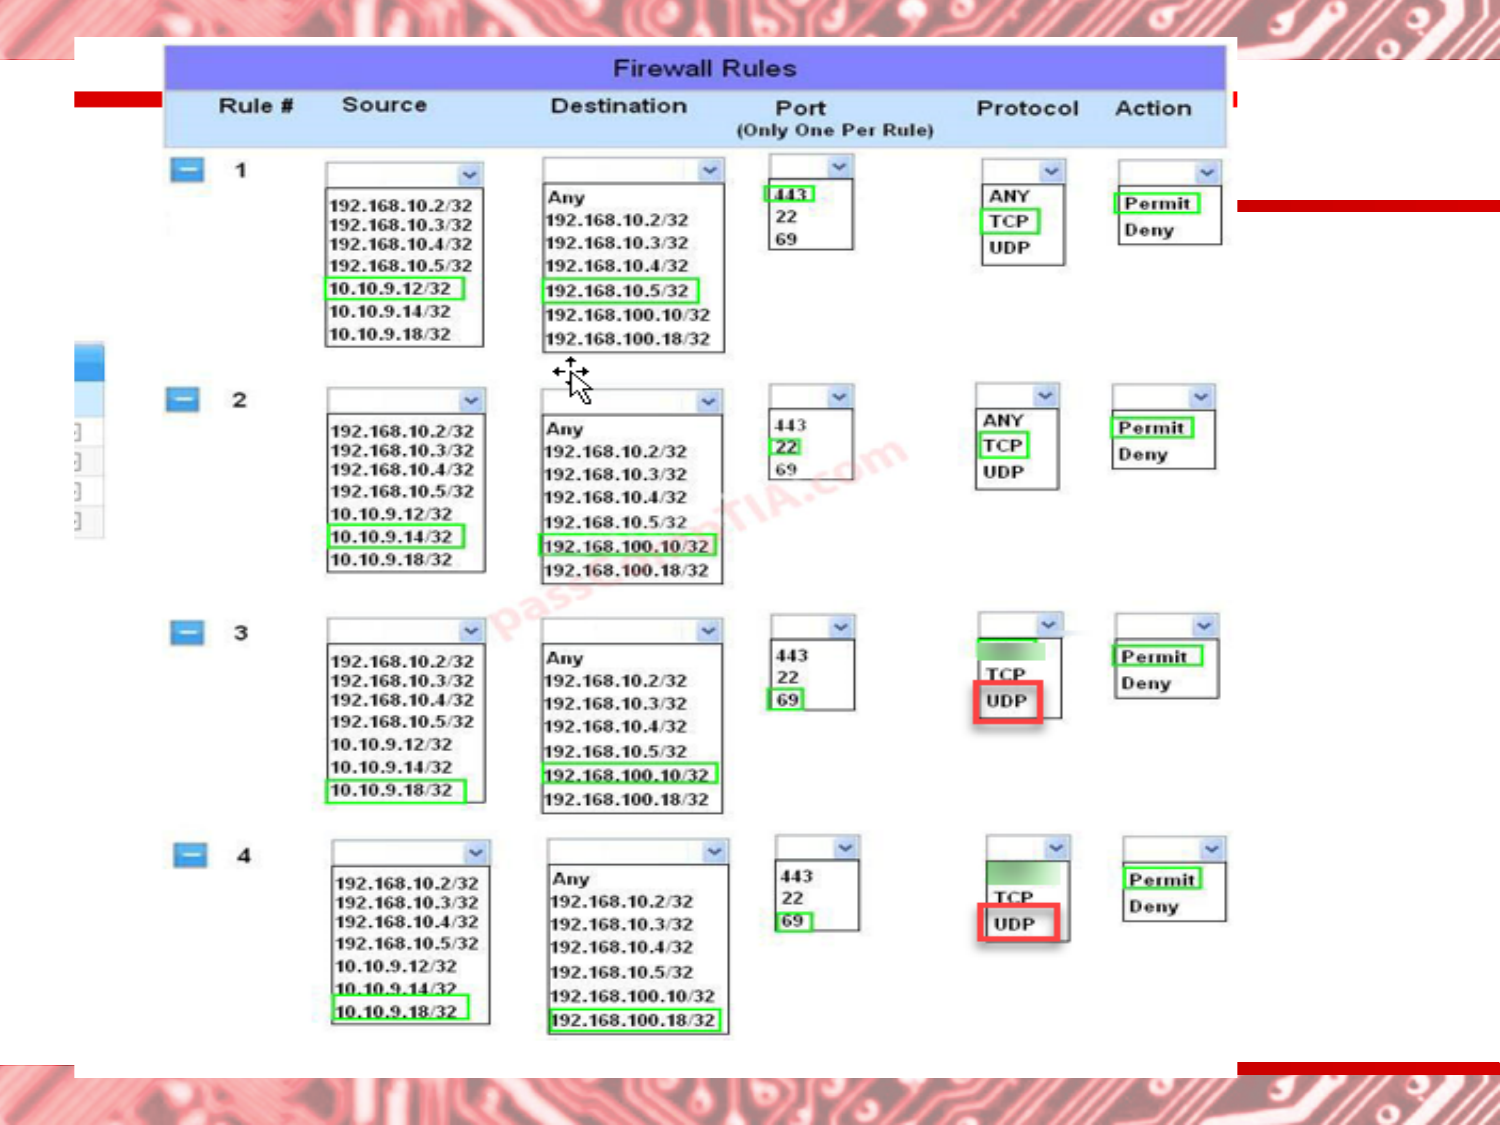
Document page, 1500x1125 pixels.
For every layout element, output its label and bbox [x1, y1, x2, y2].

list [74, 37, 1238, 1078]
